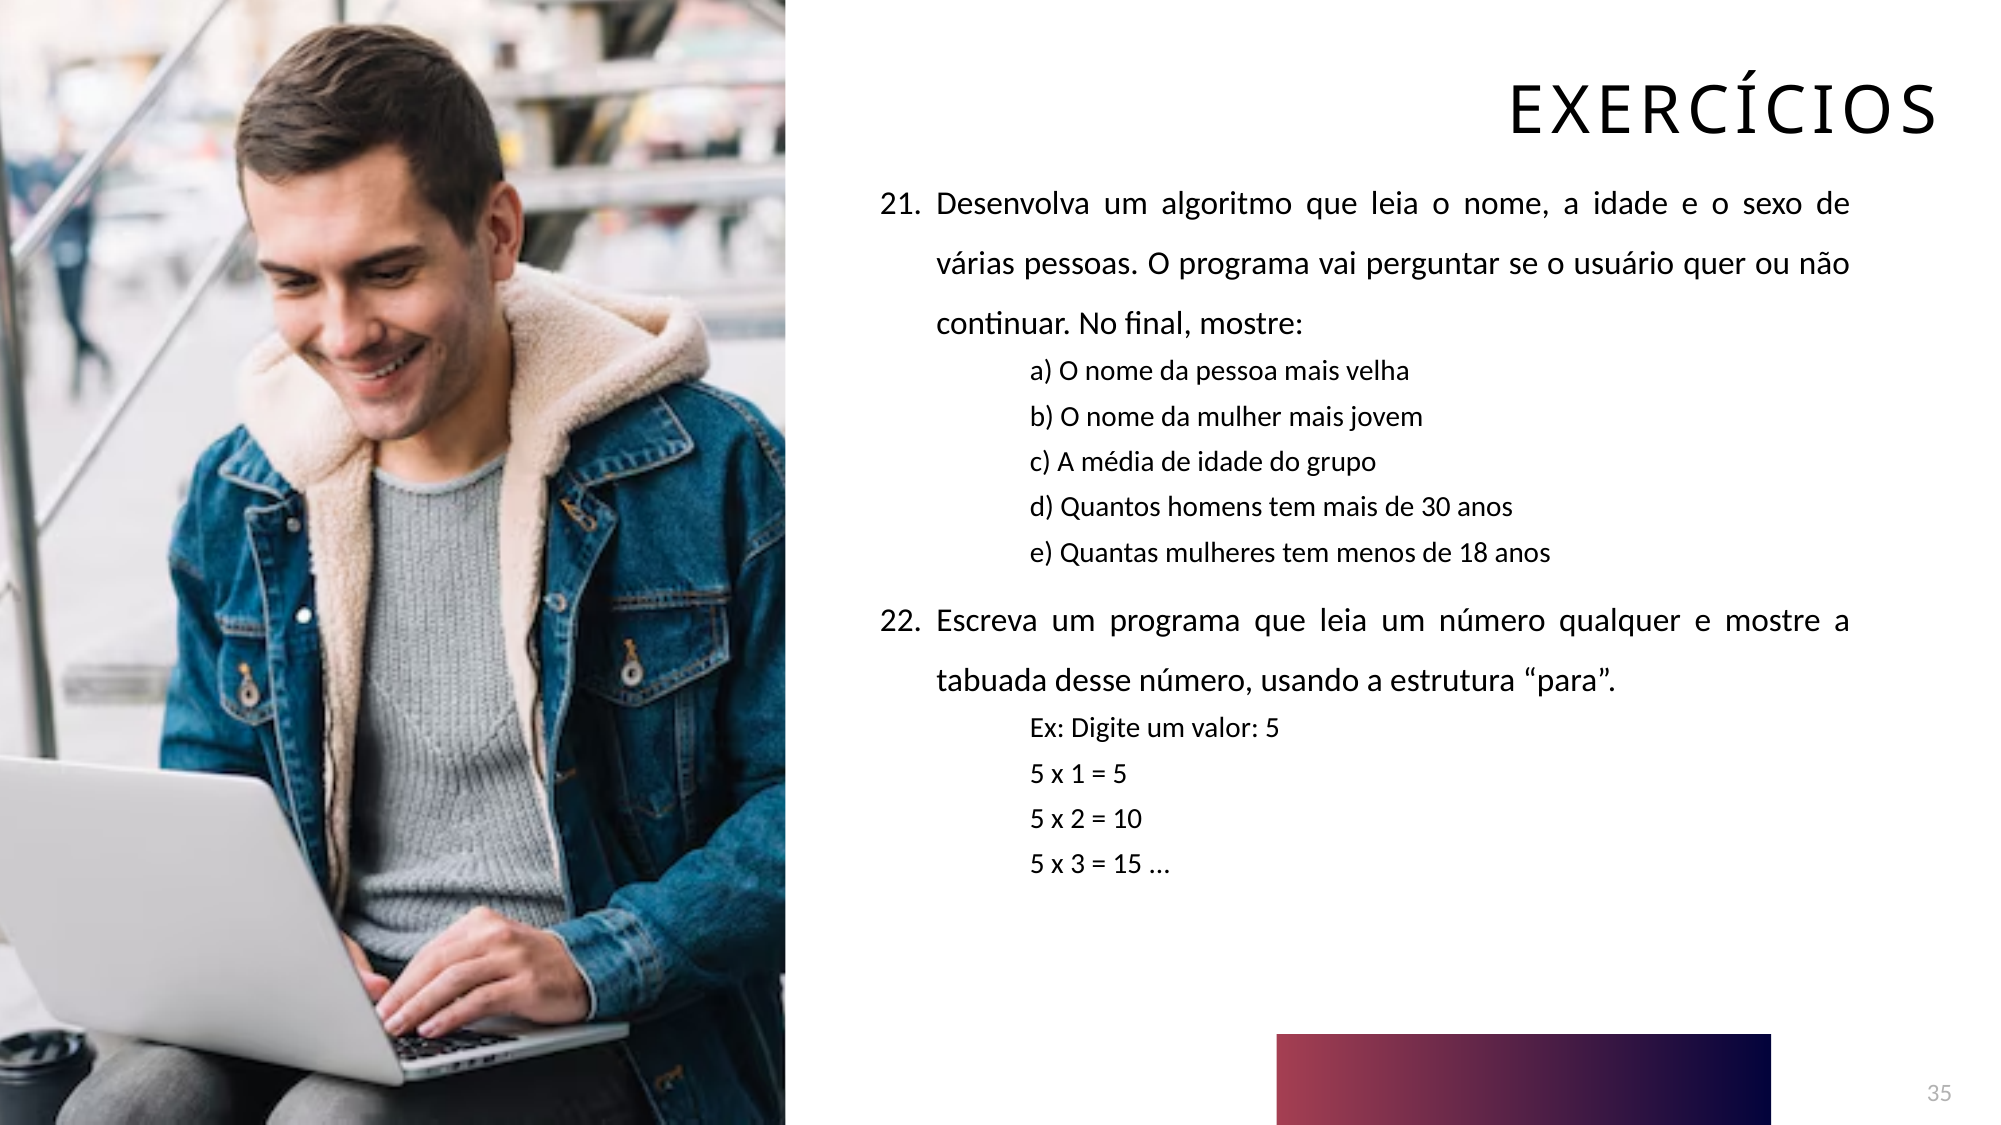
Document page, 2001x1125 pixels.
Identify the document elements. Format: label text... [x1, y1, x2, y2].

picture [768, 743, 774, 757]
slide_number 35 [1894, 1061, 1968, 1121]
title EXERCÍCIOs [1278, 59, 1938, 154]
picture [0, 0, 786, 1125]
list Desenvolva um algoritmo que leia o nome, a idade e o sexo de várias pessoas. O programa vai perguntar se o usuário quer ou não continuar. No final, mostre: a) O nome da pessoa mais velha b) O nome da mulher mais jovem c) A média de idade do grupo d) Quantos homens tem mais de 30 anos e) Quantas mulheres tem menos de 18 anos Escreva um programa que leia um número qualquer e mostre a tabuada desse número, usando a estrutura “para”. Ex: Digite um valor: 5 5 x 1 = 5 5 x 2 = 10 5 x 3 = 15 ... [880, 154, 1852, 378]
